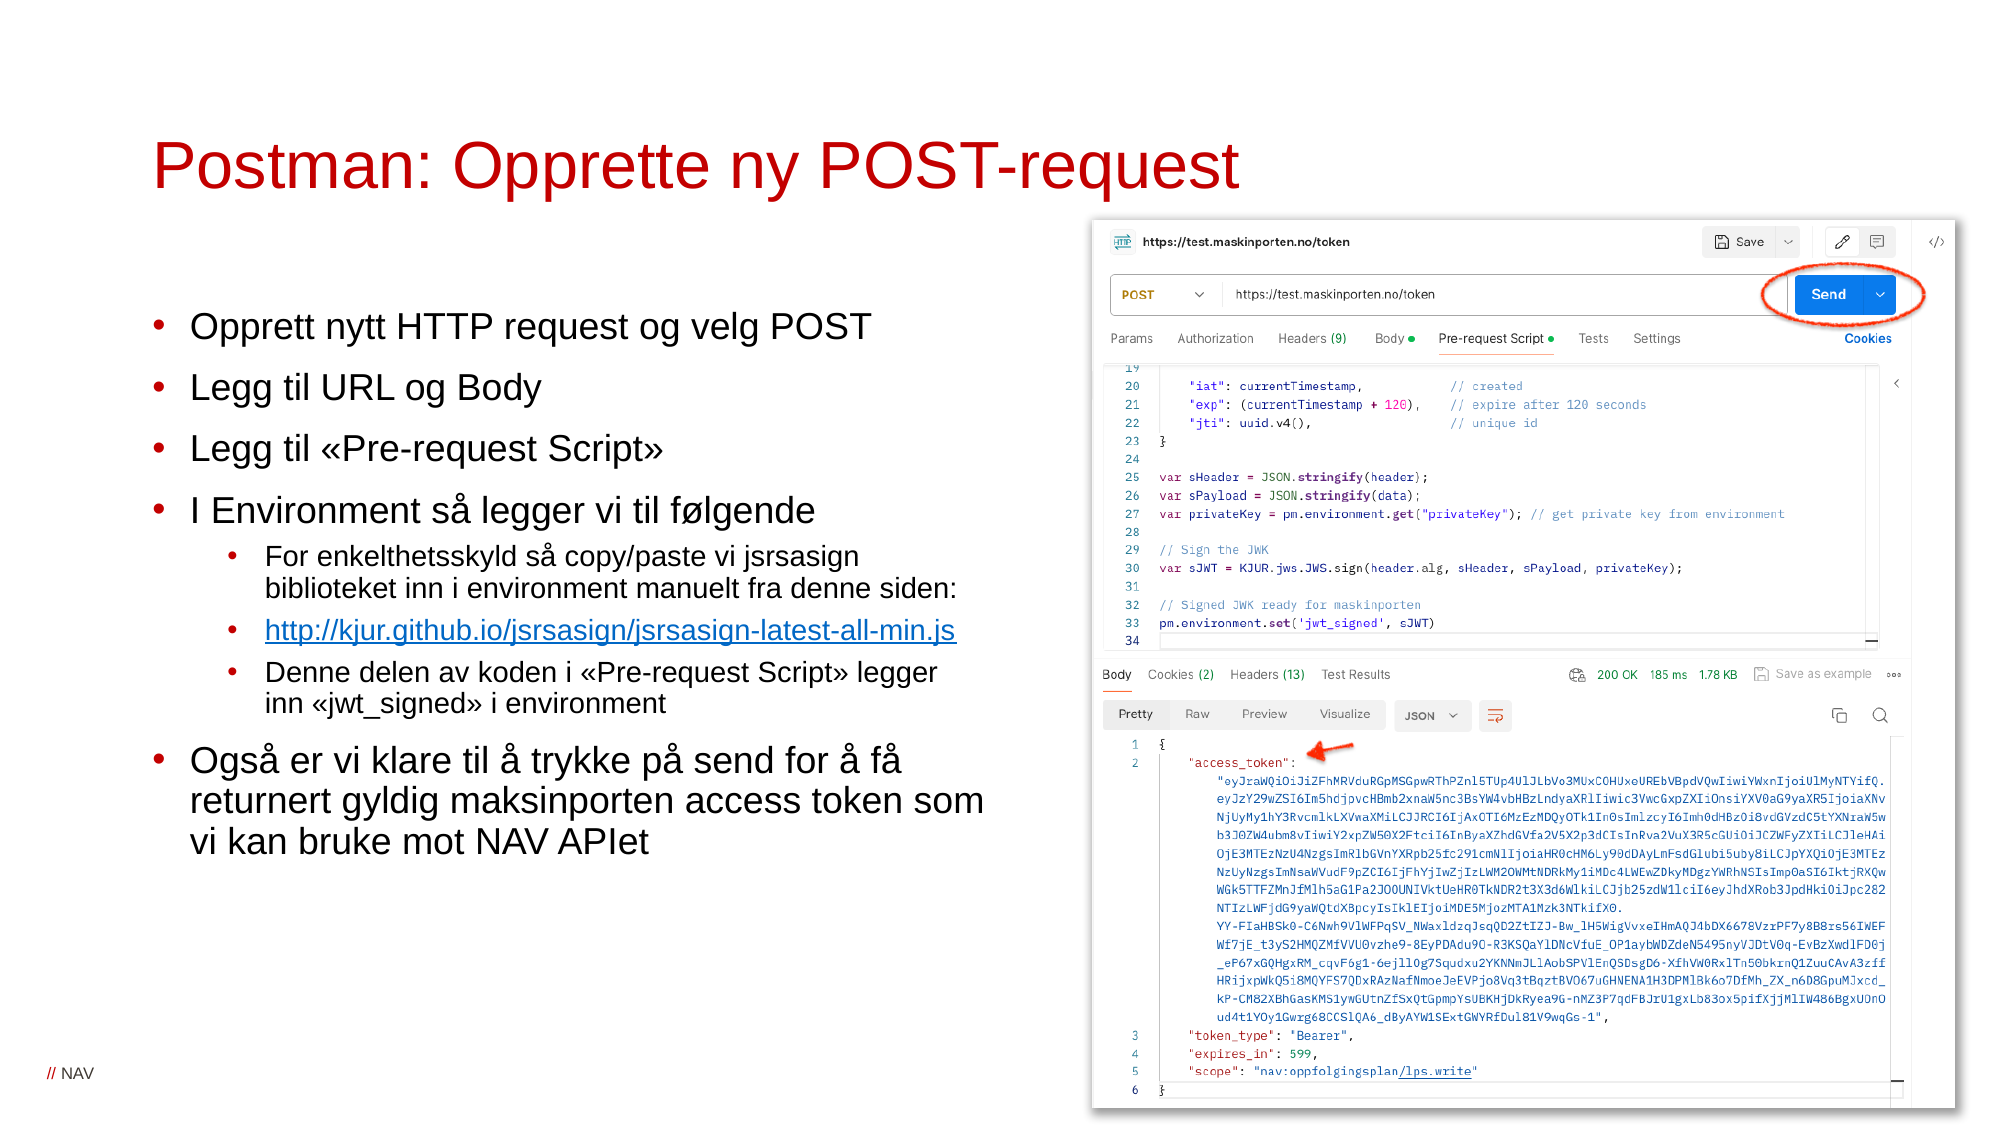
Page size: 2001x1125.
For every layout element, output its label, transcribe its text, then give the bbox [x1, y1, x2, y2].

picture [1092, 220, 1955, 1109]
list Opprett nytt HTTP request og velg POST Legg til URL og Body Legg til «Pre-request Script» I Environment så legger vi til følgende For enkelthetsskyld så copy/paste vi jsrsasign biblioteket inn i environment manuelt fra denne siden: http://kjur.github.io/jsrsasign/jsrsasign-latest-all-min.js Denne delen av koden i «Pre-request Script» legger inn «jwt_signed» i environment Også er vi klare til å trykke på send for å få returnert gyldig maksinporten access token som vi kan bruke mot NAV APIet [137, 299, 1000, 1014]
title Postman: Opprette ny POST-request [137, 79, 1655, 255]
